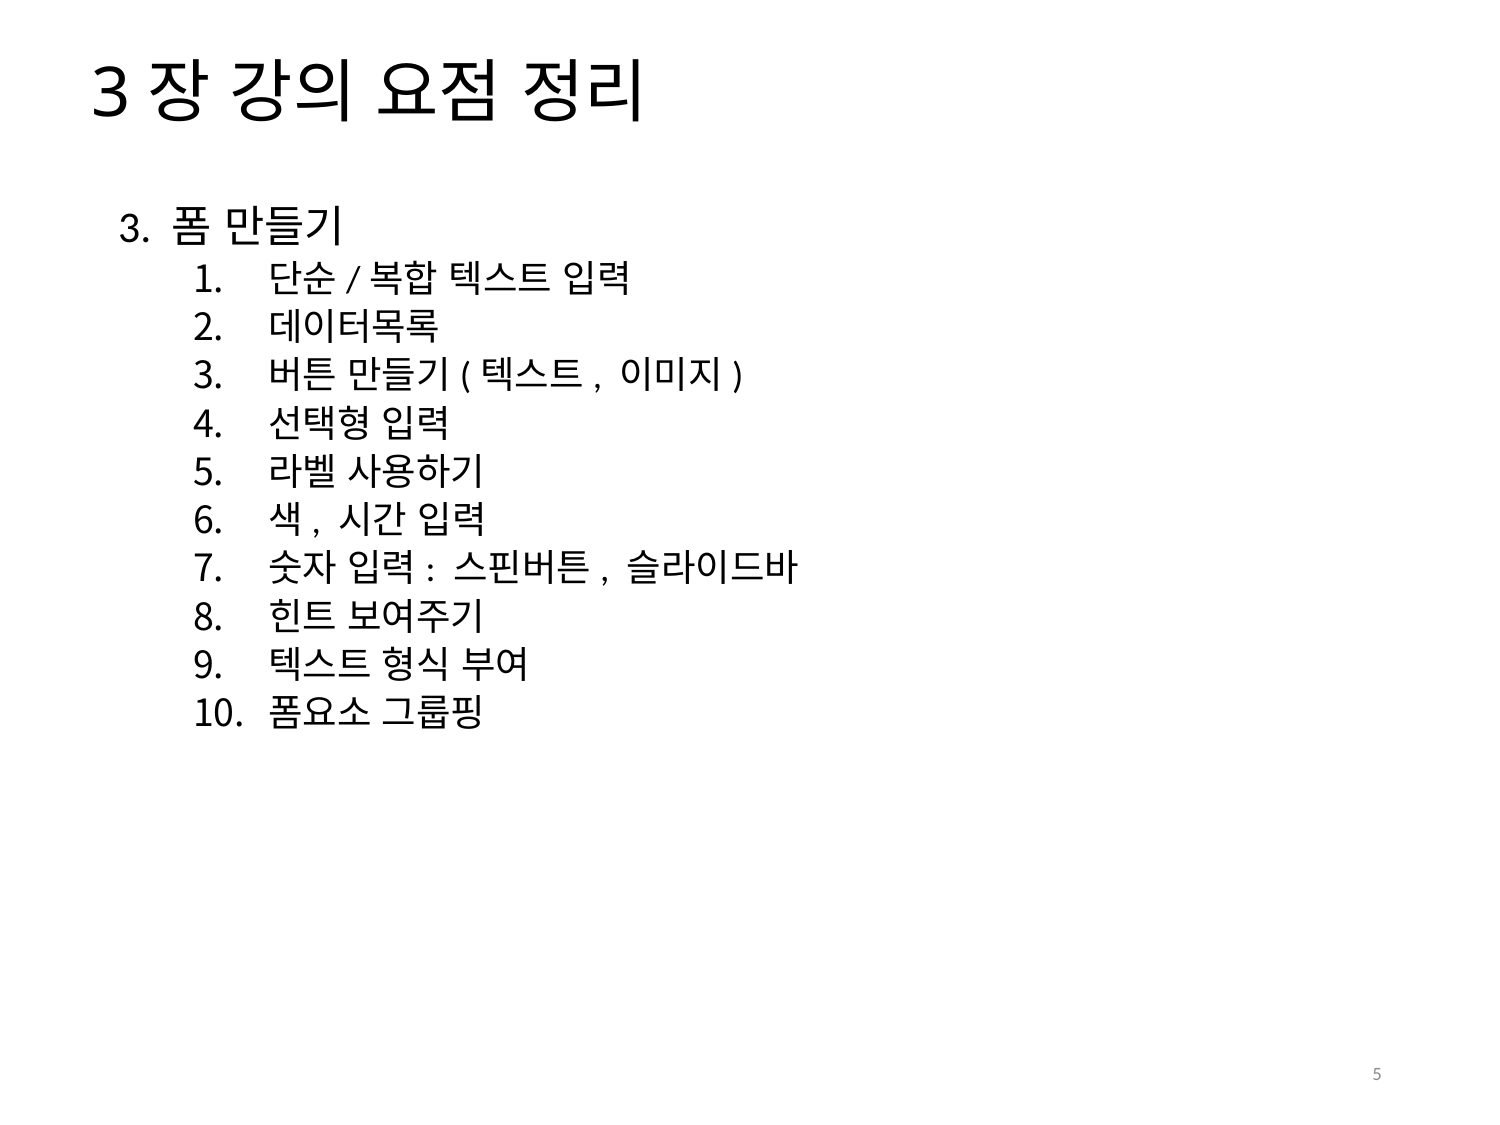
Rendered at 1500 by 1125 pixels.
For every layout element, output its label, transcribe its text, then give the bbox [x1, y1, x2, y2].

list 3. 폼 만들기 단순/복합 텍스트 입력 데이터목록 버튼 만들기(텍스트, 이미지) 선택형 입력 라벨 사용하기 색, 시간 입력 숫자 입력: 스핀버튼, 슬라이드바 힌트 보여주기 텍스트 형식 부여 폼요소 그룹핑 [103, 197, 1409, 1103]
slide_number 5 [1059, 1042, 1397, 1103]
title 3장 강의 요점 정리 [76, 22, 1123, 167]
